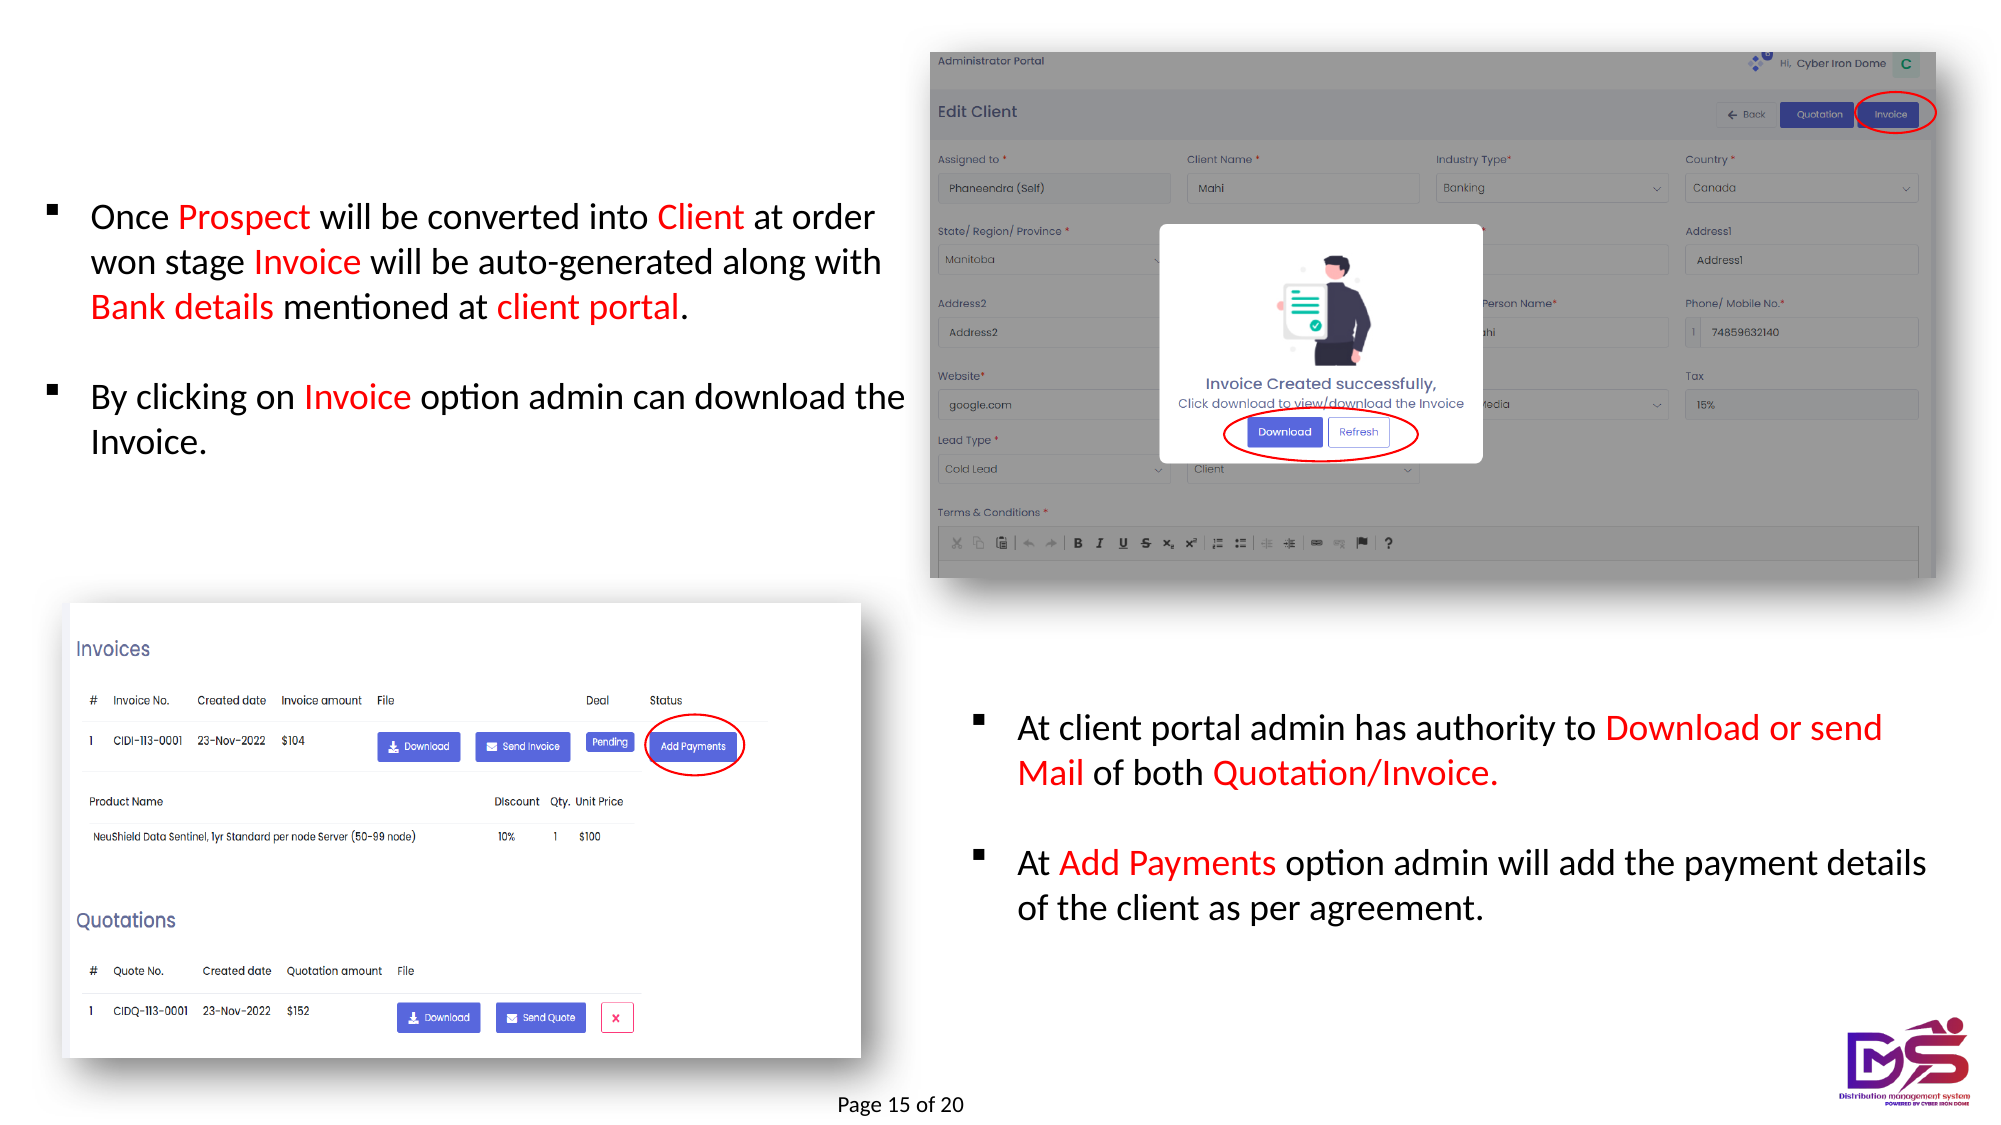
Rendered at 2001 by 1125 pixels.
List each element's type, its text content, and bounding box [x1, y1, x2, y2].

text_box Once Prospect will be converted into Client at order won stage Invoice will be auto-generated along with Bank details mentioned at client portal. By clicking on Invoice option admin can download the Invoice. [29, 184, 930, 470]
picture [930, 52, 1936, 578]
text_box At client portal admin has authority to Download or send Mail of both Quotation/Invoice. At Add Payments option admin will add the payment details of the client as per agreement. [955, 695, 1956, 935]
picture [61, 603, 861, 1059]
picture [1816, 1010, 2000, 1125]
text_box Page 15 of 20 [822, 1082, 980, 1125]
